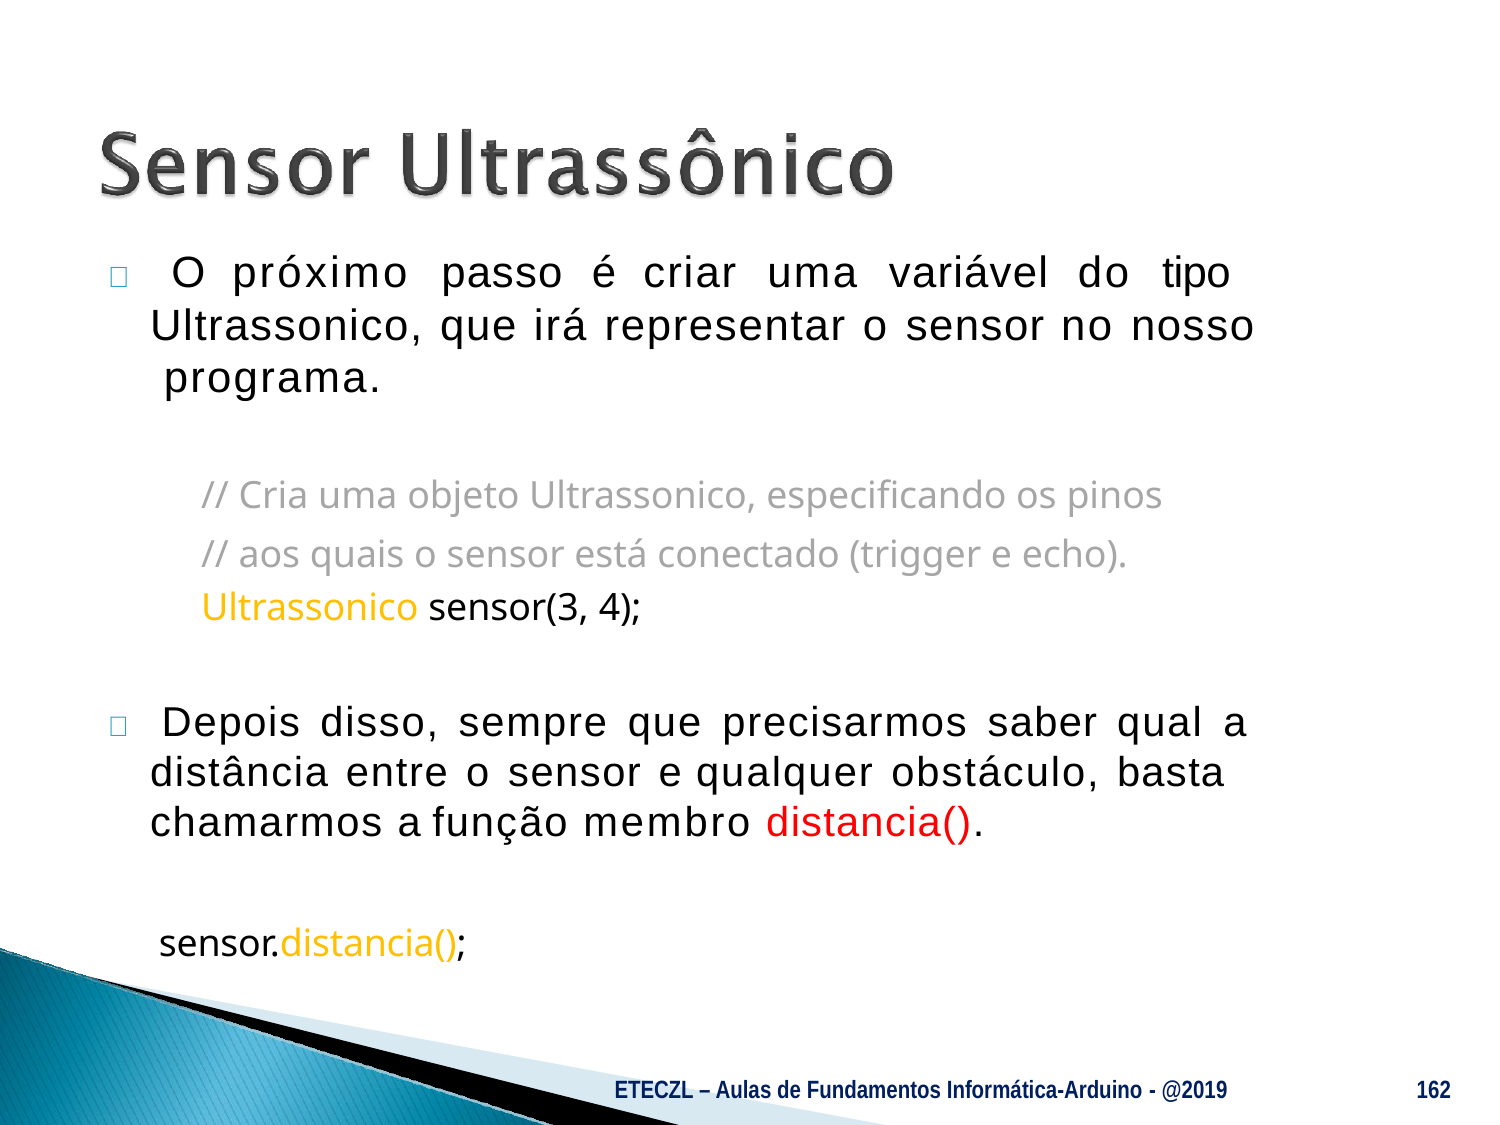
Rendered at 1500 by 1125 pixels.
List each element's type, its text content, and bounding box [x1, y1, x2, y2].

text_box // Cria uma objeto Ultrassonico, especificando os pinos // aos quais o sensor está conectado (trigger e echo). Ultrassonico sensor(3, 4);  Depois disso, sempre que precisarmos saber qual a distância entre o sensor e qualquer obstáculo, basta chamarmos a função membro distancia(). sensor.distancia(); [105, 454, 1258, 965]
text_box [43, 95, 976, 279]
picture [0, 948, 558, 1125]
title  O próximo passo é criar uma variável do tipo Ultrassonico, que irá representar o sensor no nosso programa. [105, 242, 1257, 433]
footer ETECZL – Aulas de Fundamentos Informática-Arduino - @2019 [612, 1072, 1364, 1125]
slide_number 162 [1412, 1072, 1468, 1125]
